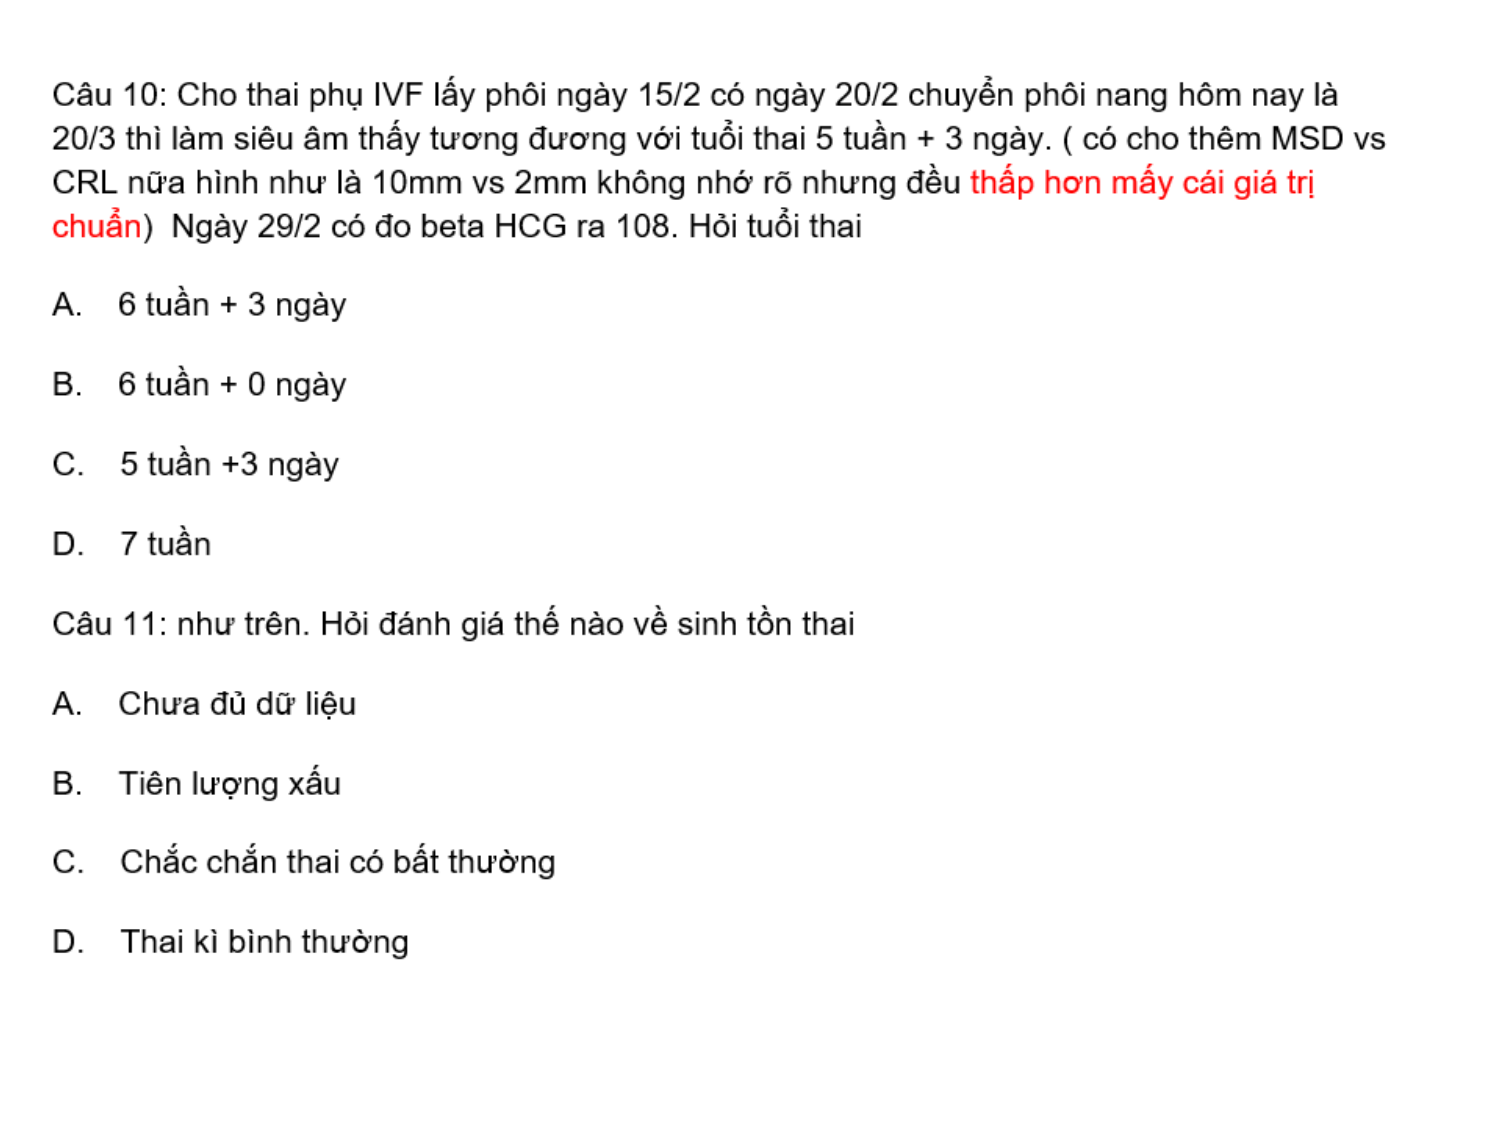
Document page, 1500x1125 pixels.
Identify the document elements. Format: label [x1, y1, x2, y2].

picture [18, 59, 1482, 964]
